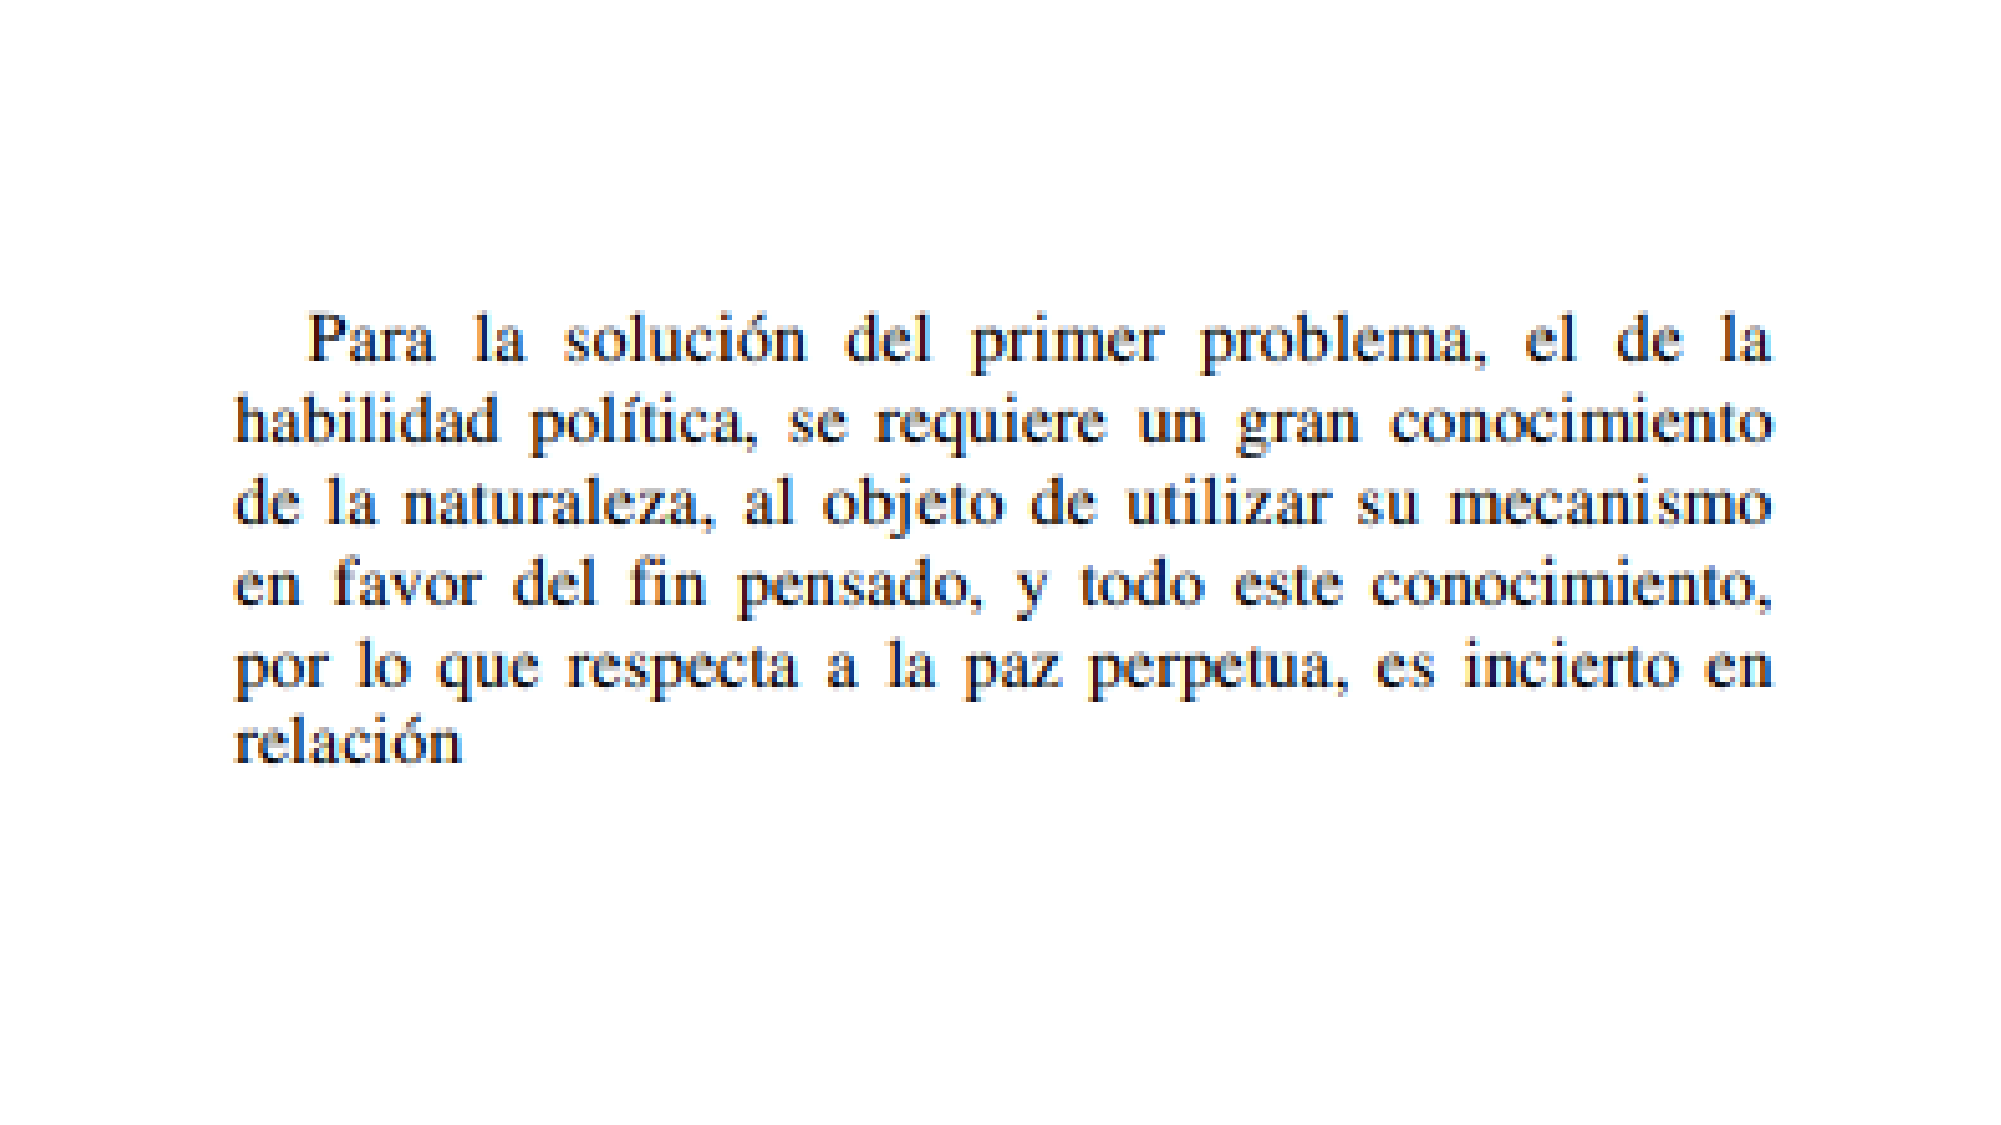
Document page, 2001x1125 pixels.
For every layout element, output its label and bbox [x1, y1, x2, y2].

picture [177, 285, 1823, 840]
